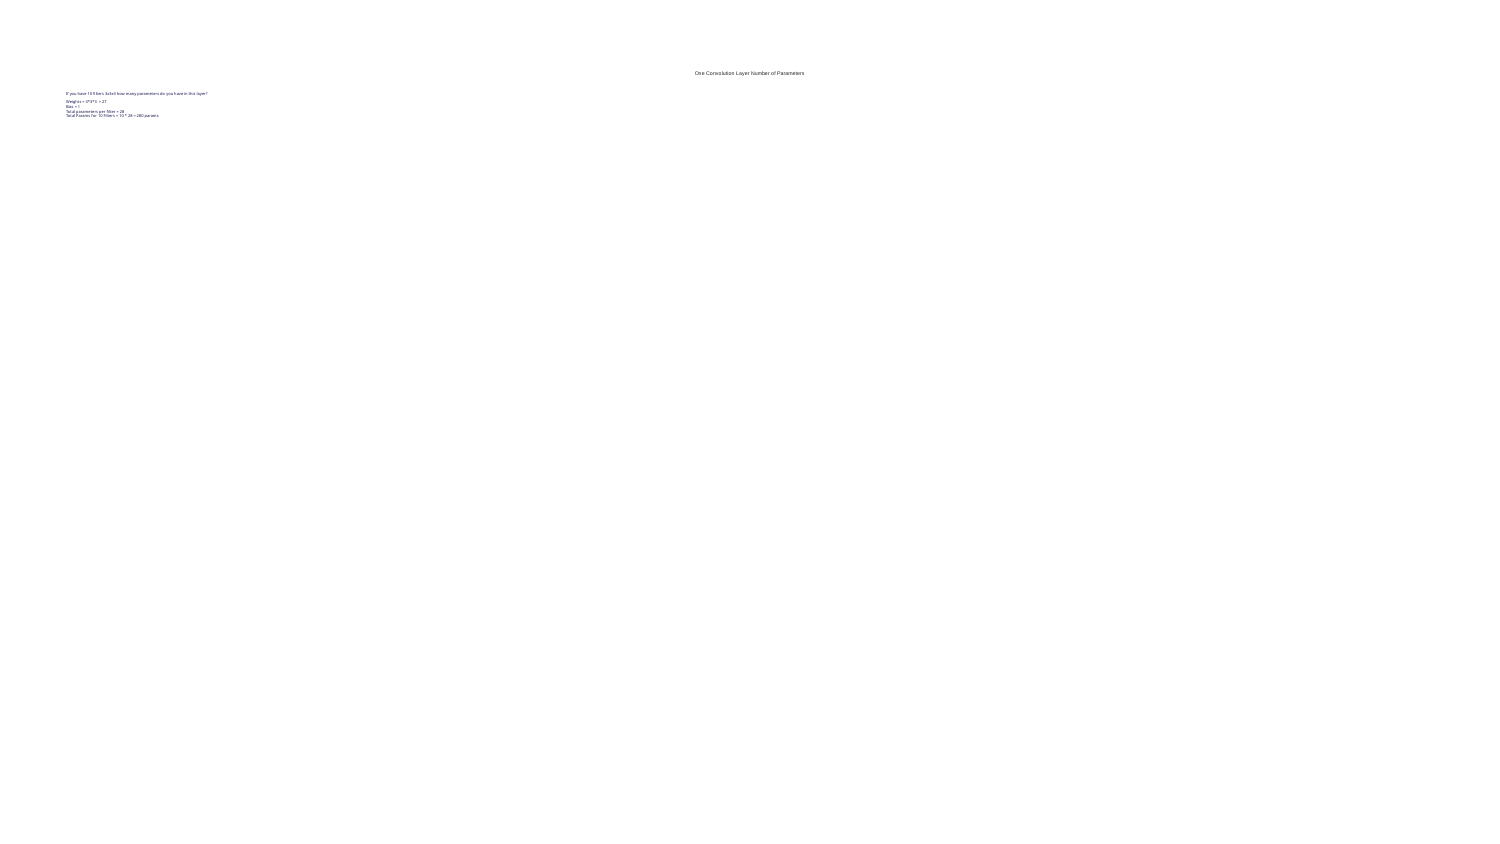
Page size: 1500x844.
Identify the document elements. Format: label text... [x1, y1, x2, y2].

title One Convolution Layer Number of Parameters If you have 10 filters 3x3x3 how many parameters do you have in this layer? Weights = 3*3*3 = 27 Bias = 1 Total parameters per filter = 28 Total Params for 10 Filters = 10 * 28 = 280 params [51, 55, 1449, 138]
